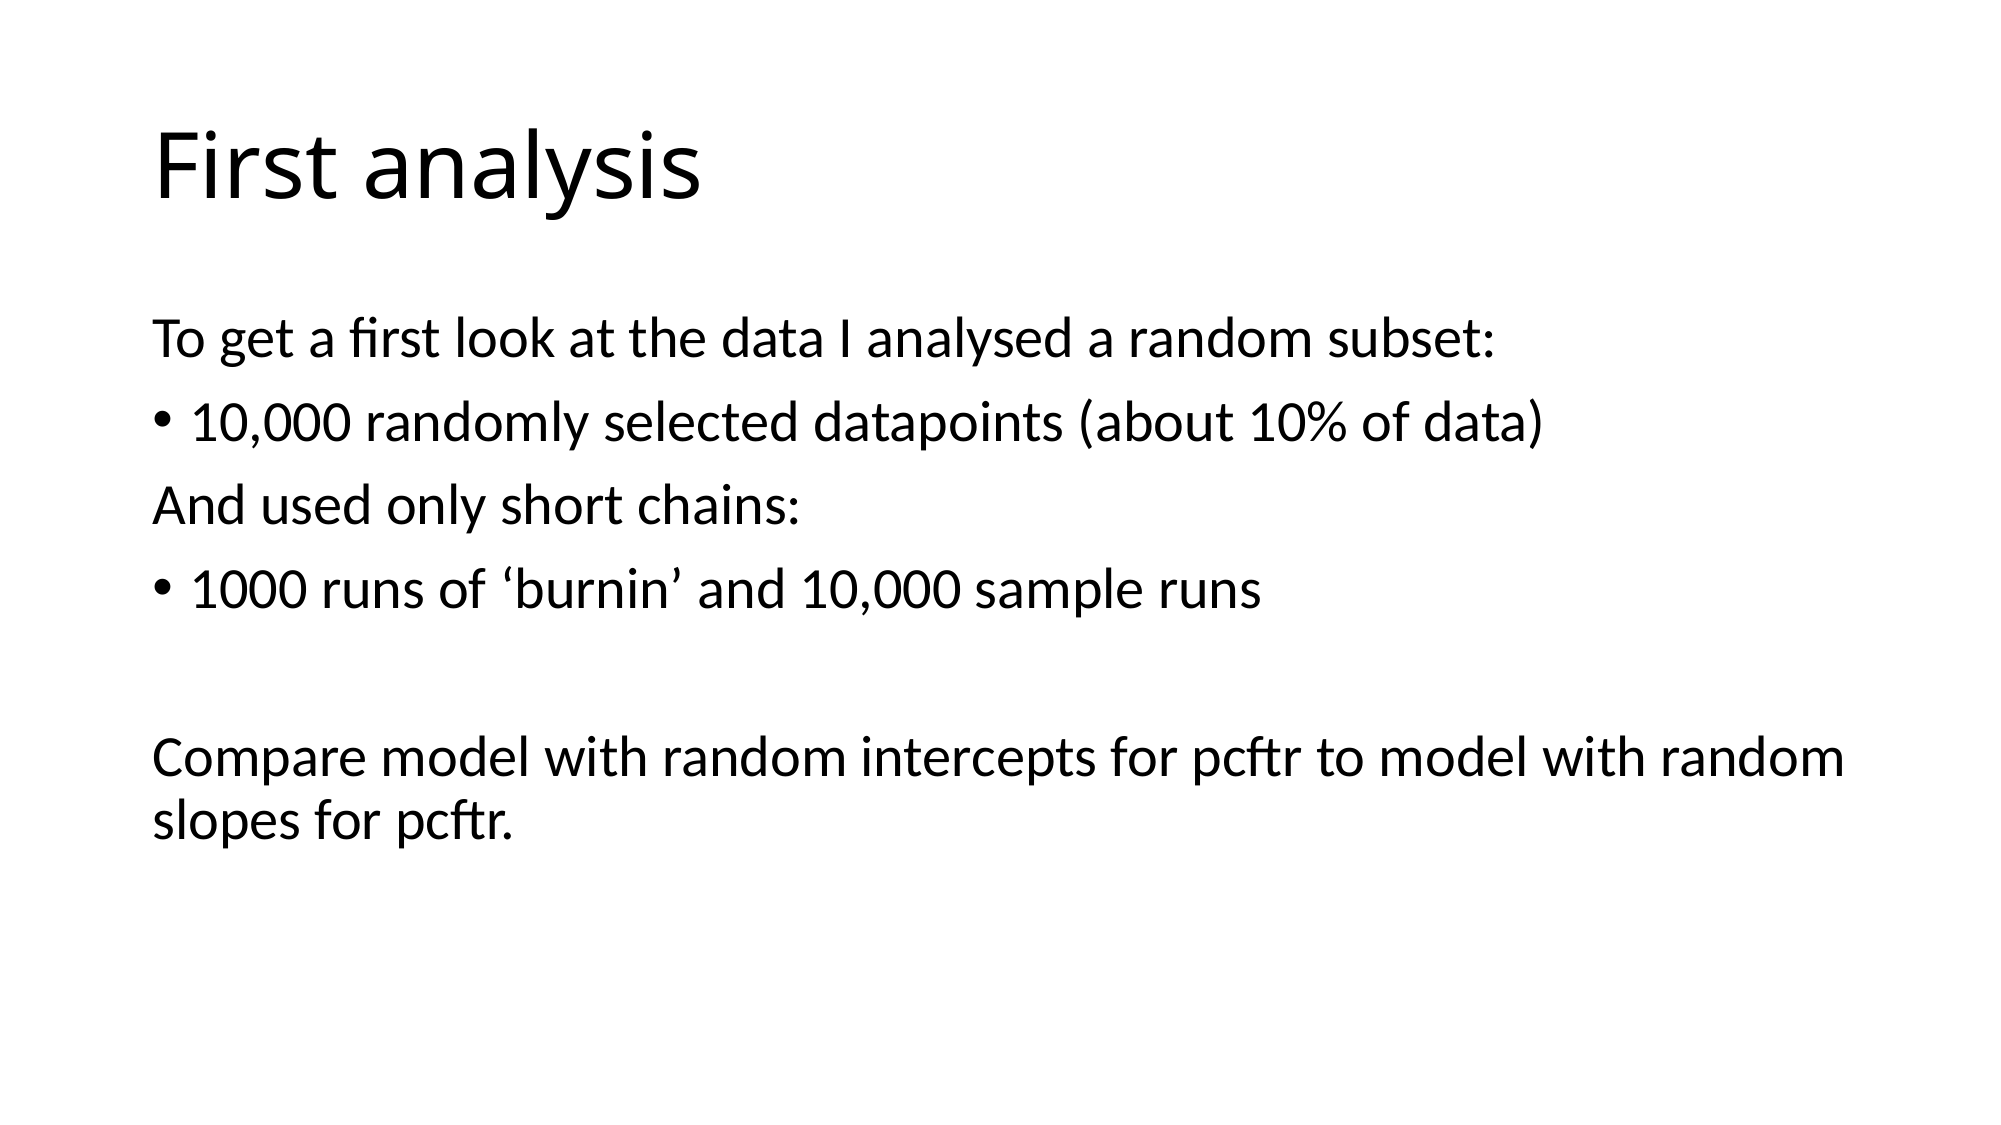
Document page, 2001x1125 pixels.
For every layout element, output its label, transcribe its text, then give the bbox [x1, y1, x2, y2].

list To get a first look at the data I analysed a random subset: 10,000 randomly selected datapoints (about 10% of data) And used only short chains: 1000 runs of ‘burnin’ and 10,000 sample runs Compare model with random intercepts for pcftr to model with random slopes for pcftr. [137, 299, 1863, 1014]
title First analysis [137, 59, 1863, 278]
